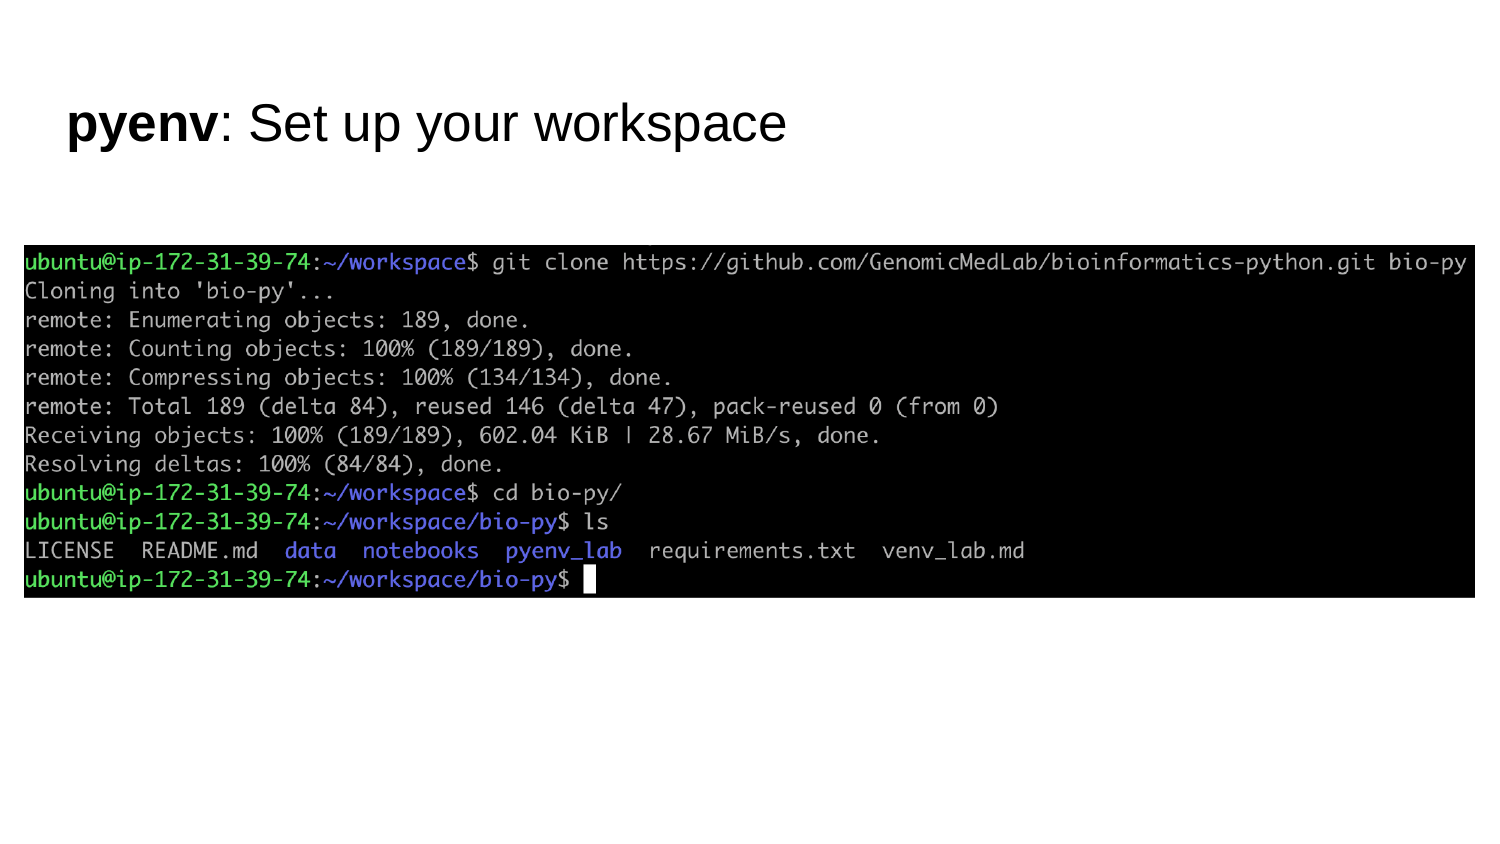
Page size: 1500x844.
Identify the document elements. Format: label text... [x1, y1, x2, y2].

picture [24, 245, 1476, 599]
title pyenv: Set up your workspace [51, 72, 1449, 167]
